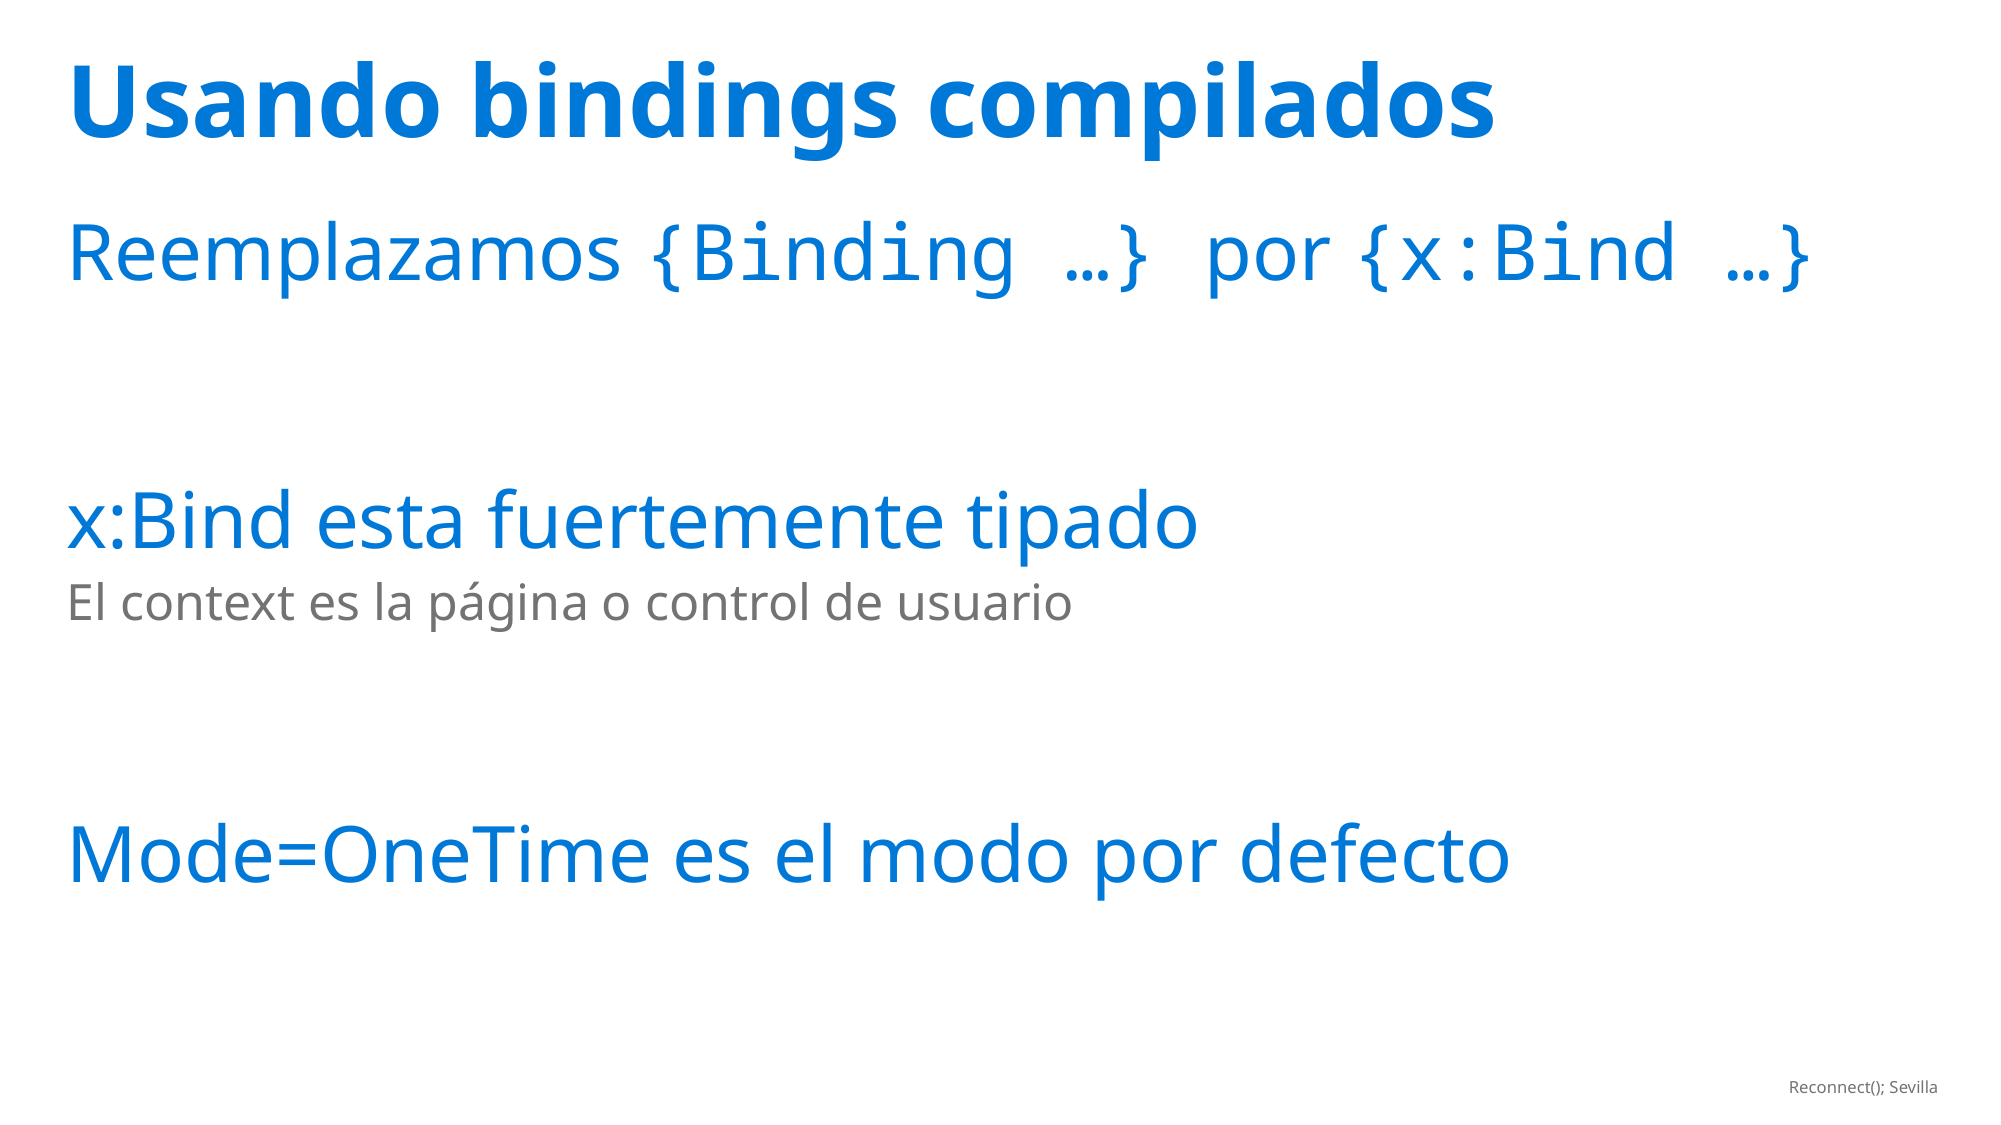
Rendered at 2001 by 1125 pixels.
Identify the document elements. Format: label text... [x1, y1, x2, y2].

list Reemplazamos {Binding …} por {x:Bind …} x:Bind esta fuertemente tipado El context es la página o control de usuario Mode=OneTime es el modo por defecto [44, 195, 1956, 925]
title Usando bindings compilados [44, 33, 1956, 195]
